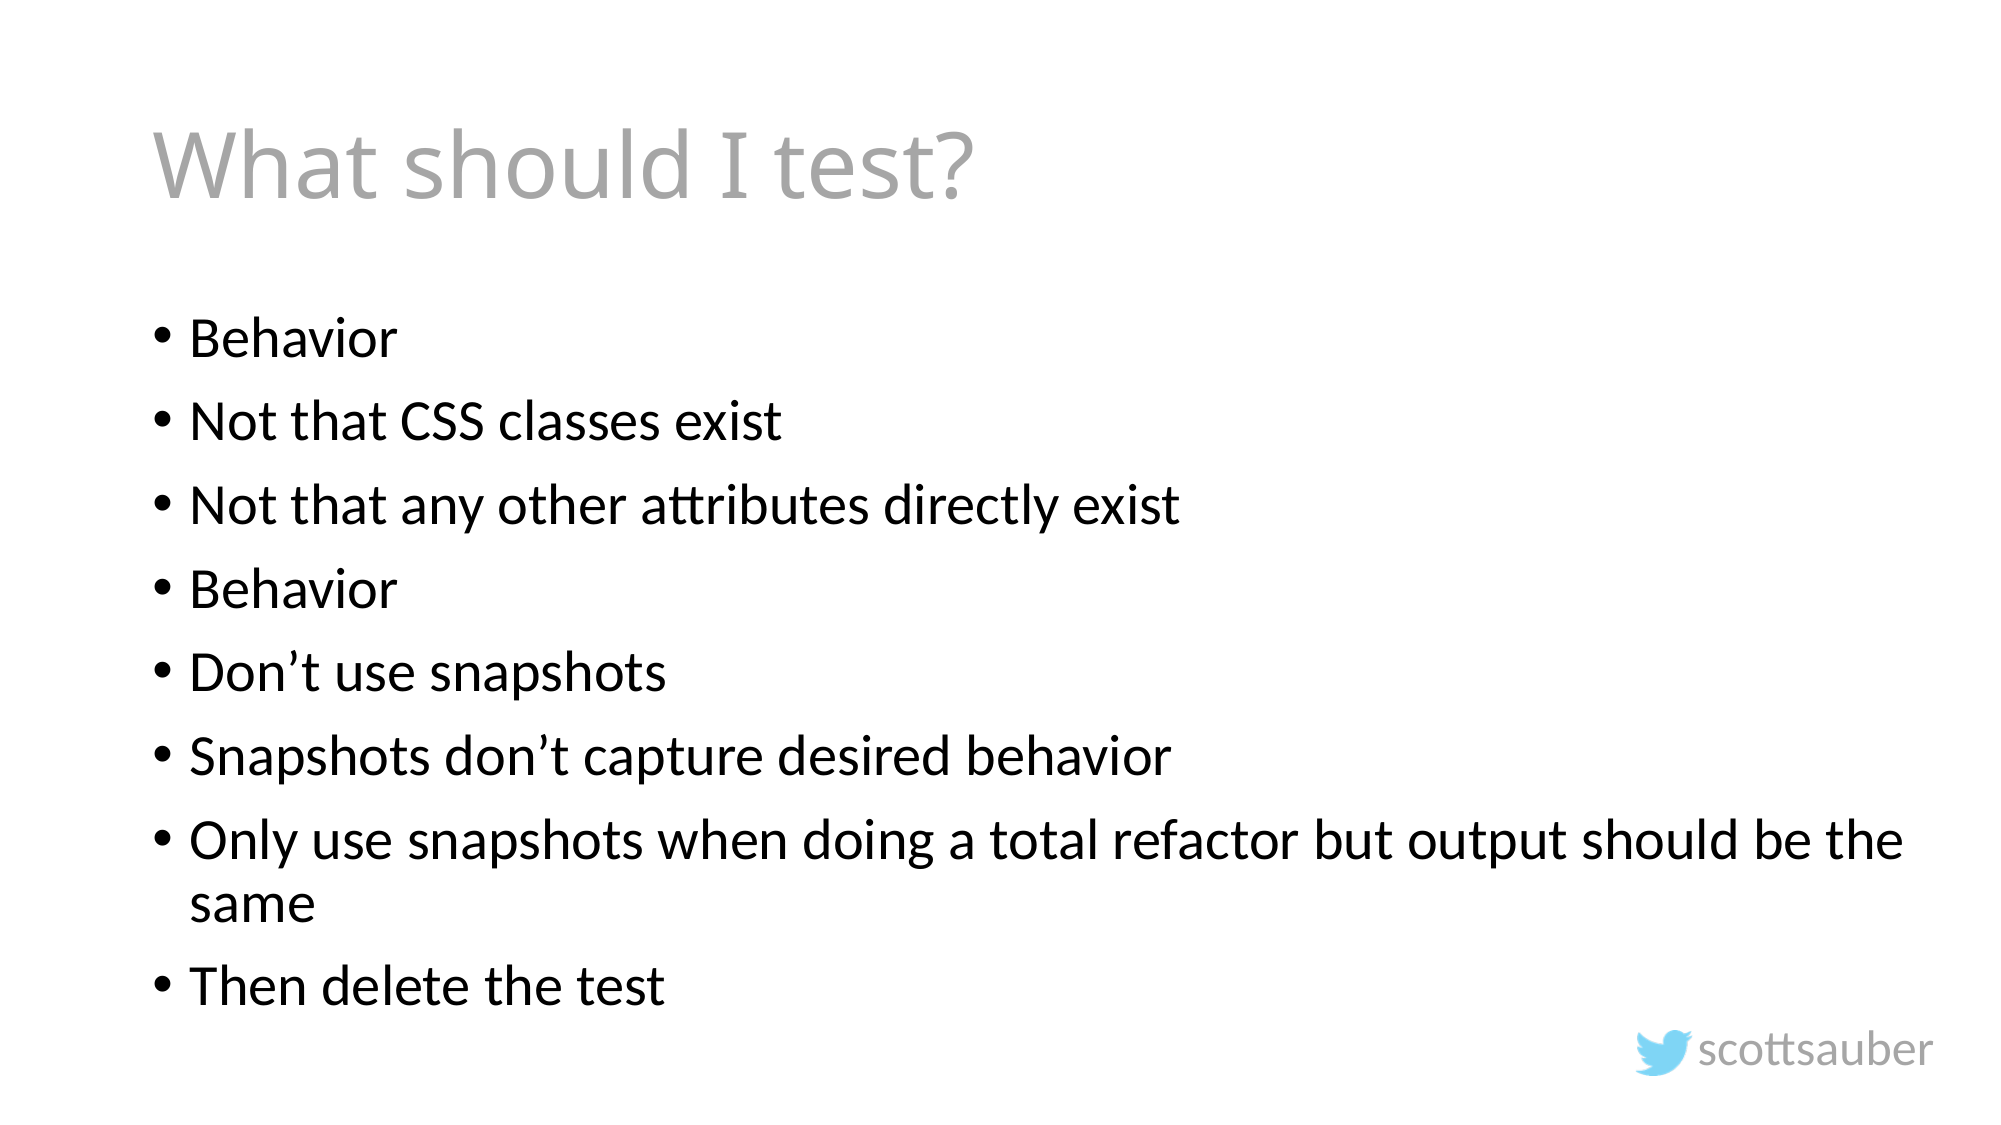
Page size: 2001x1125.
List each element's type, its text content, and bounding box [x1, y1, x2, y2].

title What should I test? [137, 59, 1863, 278]
list Behavior Not that CSS classes exist Not that any other attributes directly exist Behavior Don’t use snapshots Snapshots don’t capture desired behavior Only use snapshots when doing a total refactor but output should be the same Then delete the test [137, 299, 1986, 1084]
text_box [1635, 1014, 1986, 1093]
